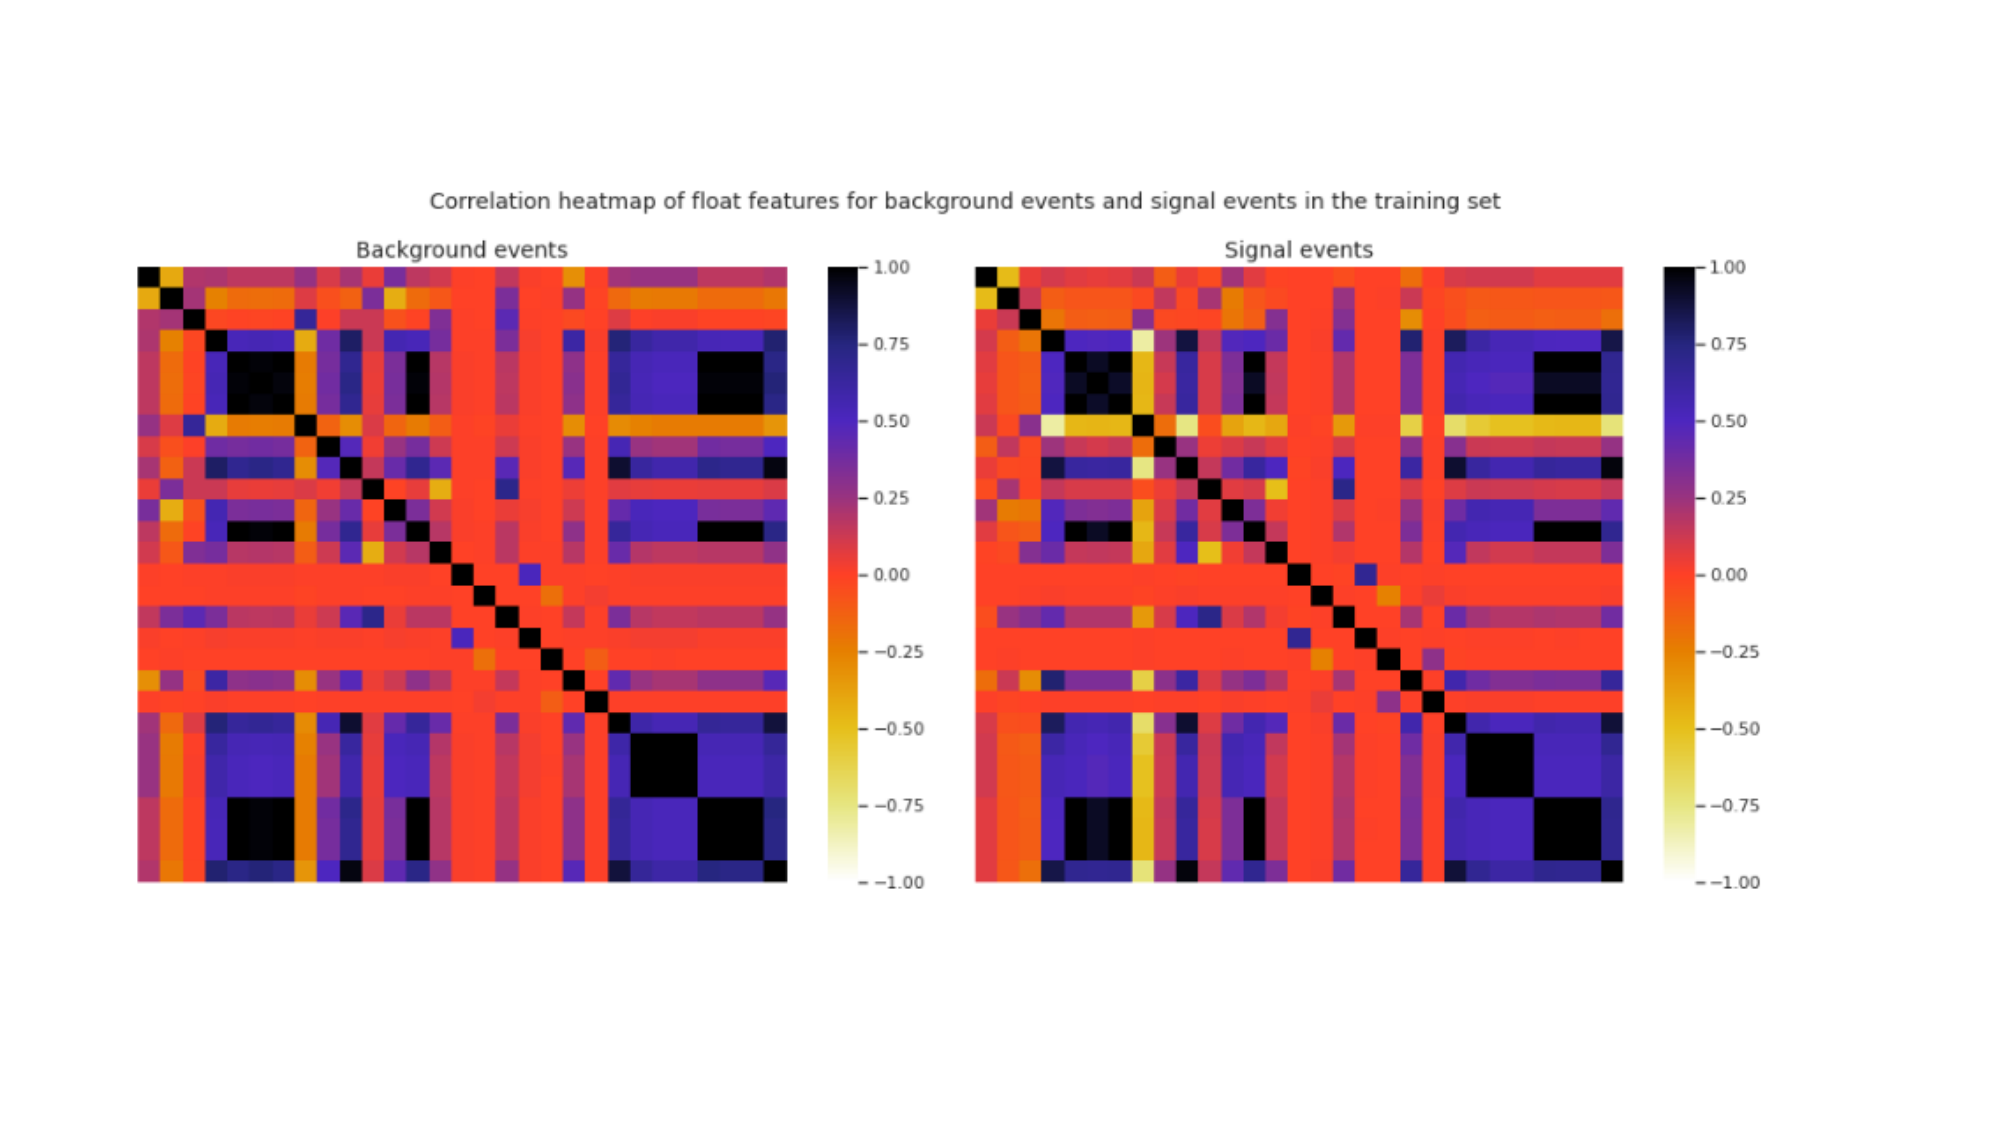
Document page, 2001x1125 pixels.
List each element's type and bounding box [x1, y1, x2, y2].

picture [0, 163, 1802, 912]
